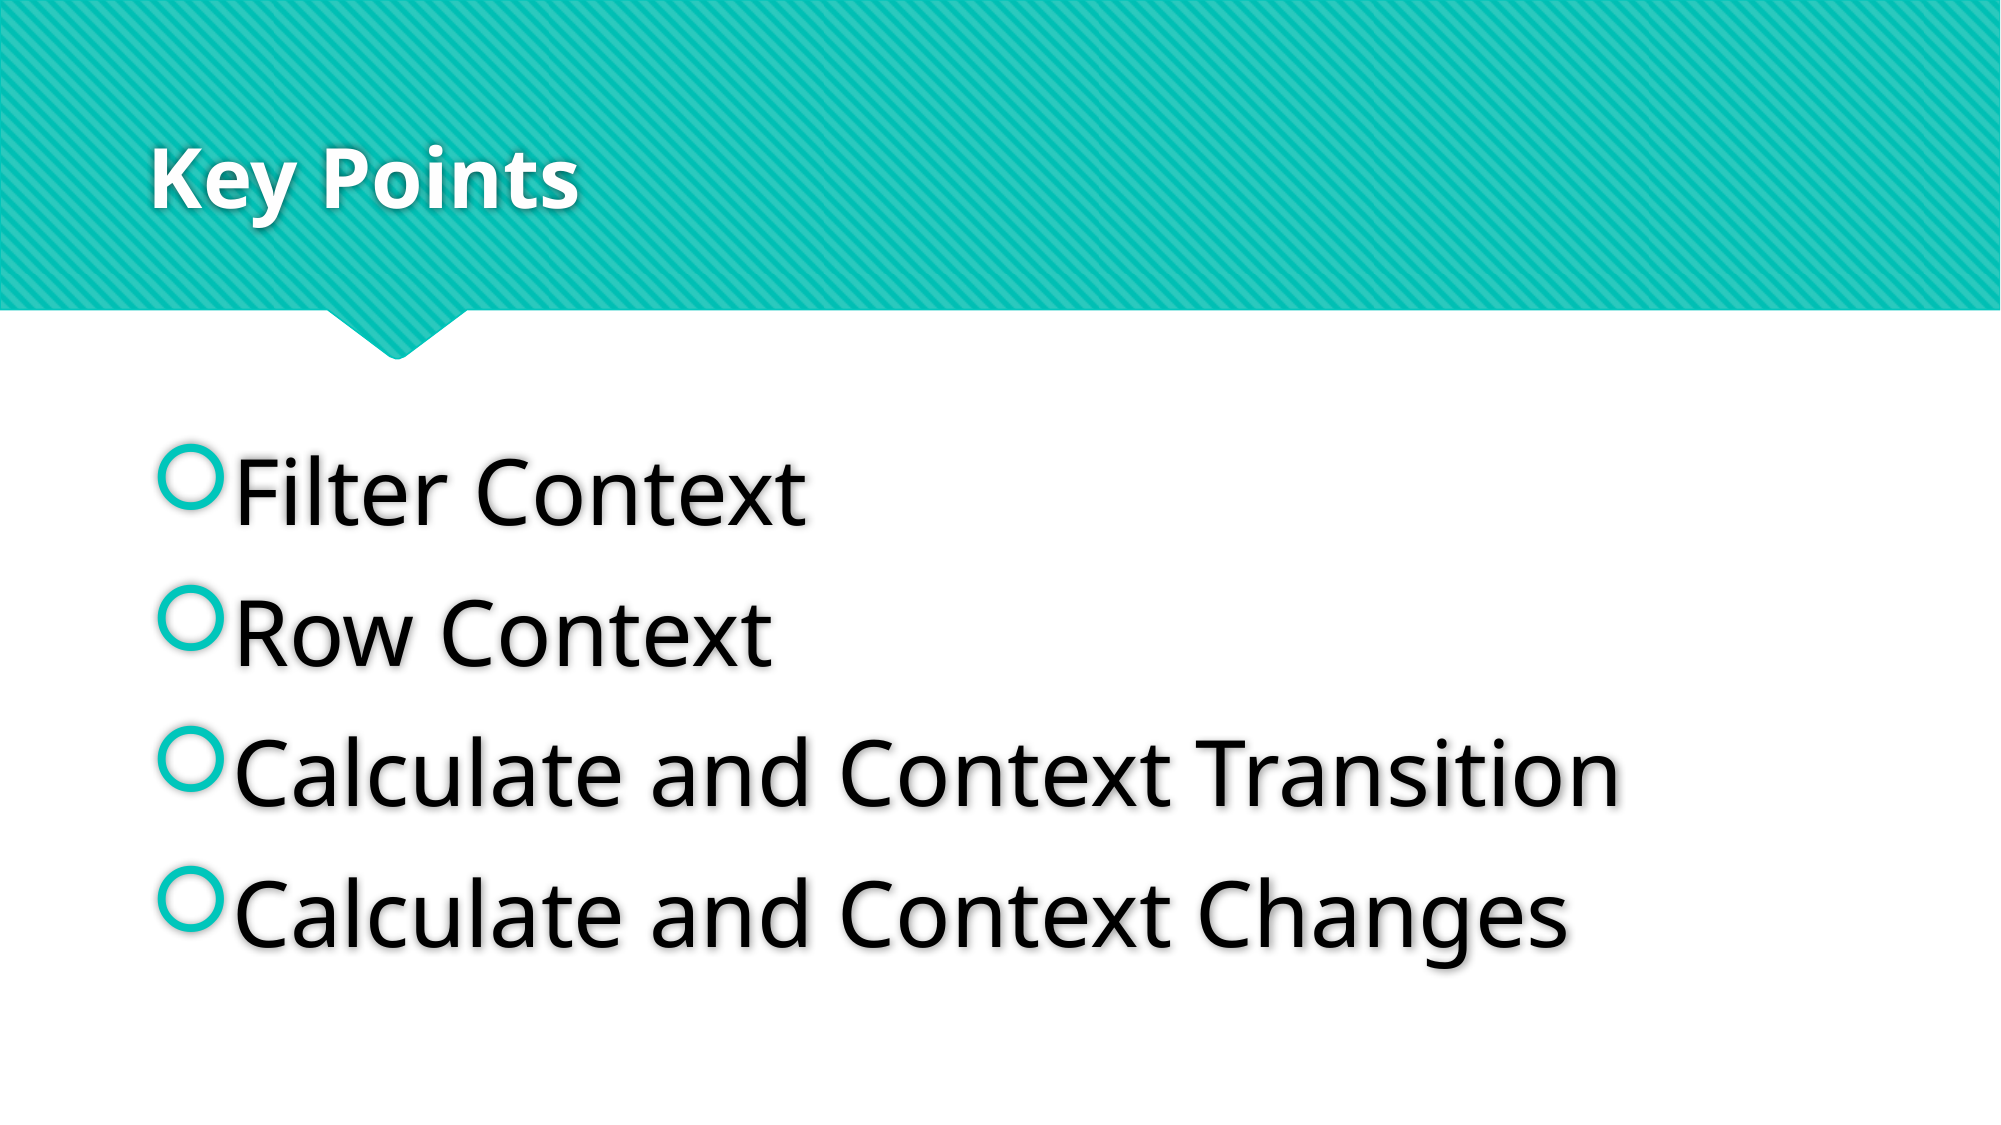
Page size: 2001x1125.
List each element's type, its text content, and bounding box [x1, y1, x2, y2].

title Key Points [132, 73, 1868, 233]
list Filter Context Row Context Calculate and Context Transition Calculate and Context Changes [135, 401, 1868, 998]
